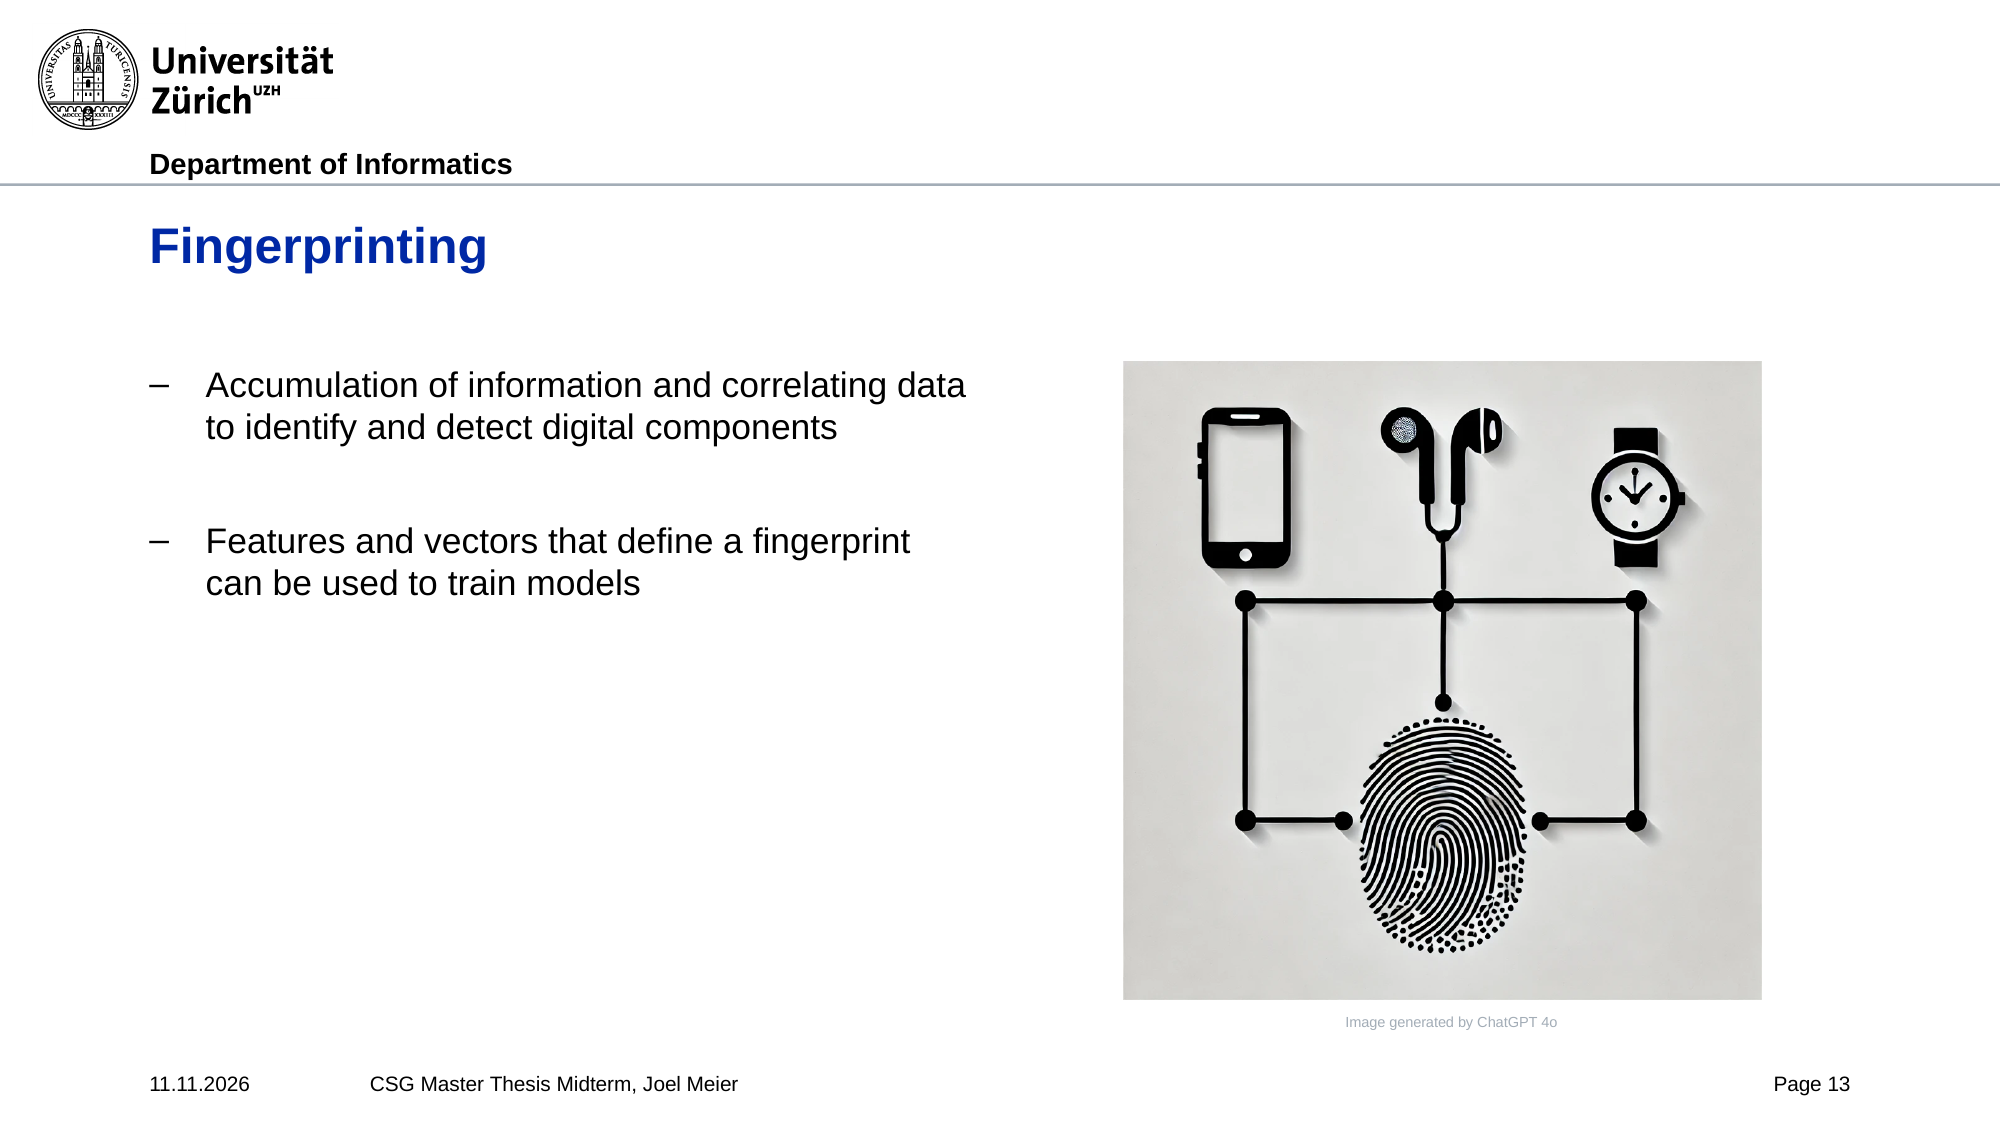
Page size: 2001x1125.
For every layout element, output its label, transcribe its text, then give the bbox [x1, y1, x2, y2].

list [1123, 361, 1762, 1000]
slide_number Page 13 [1714, 1070, 1851, 1106]
list Accumulation of information and correlating data to identify and detect digital components Features and vectors that define a fingerprint can be used to train models [149, 361, 971, 1000]
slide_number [149, 1070, 354, 1106]
picture [32, 23, 339, 136]
text_box Image generated by ChatGPT 4o [1330, 1007, 1637, 1038]
footer CSG Master Thesis Midterm, Joel Meier [369, 1070, 1520, 1106]
title Fingerprinting [149, 208, 1851, 338]
